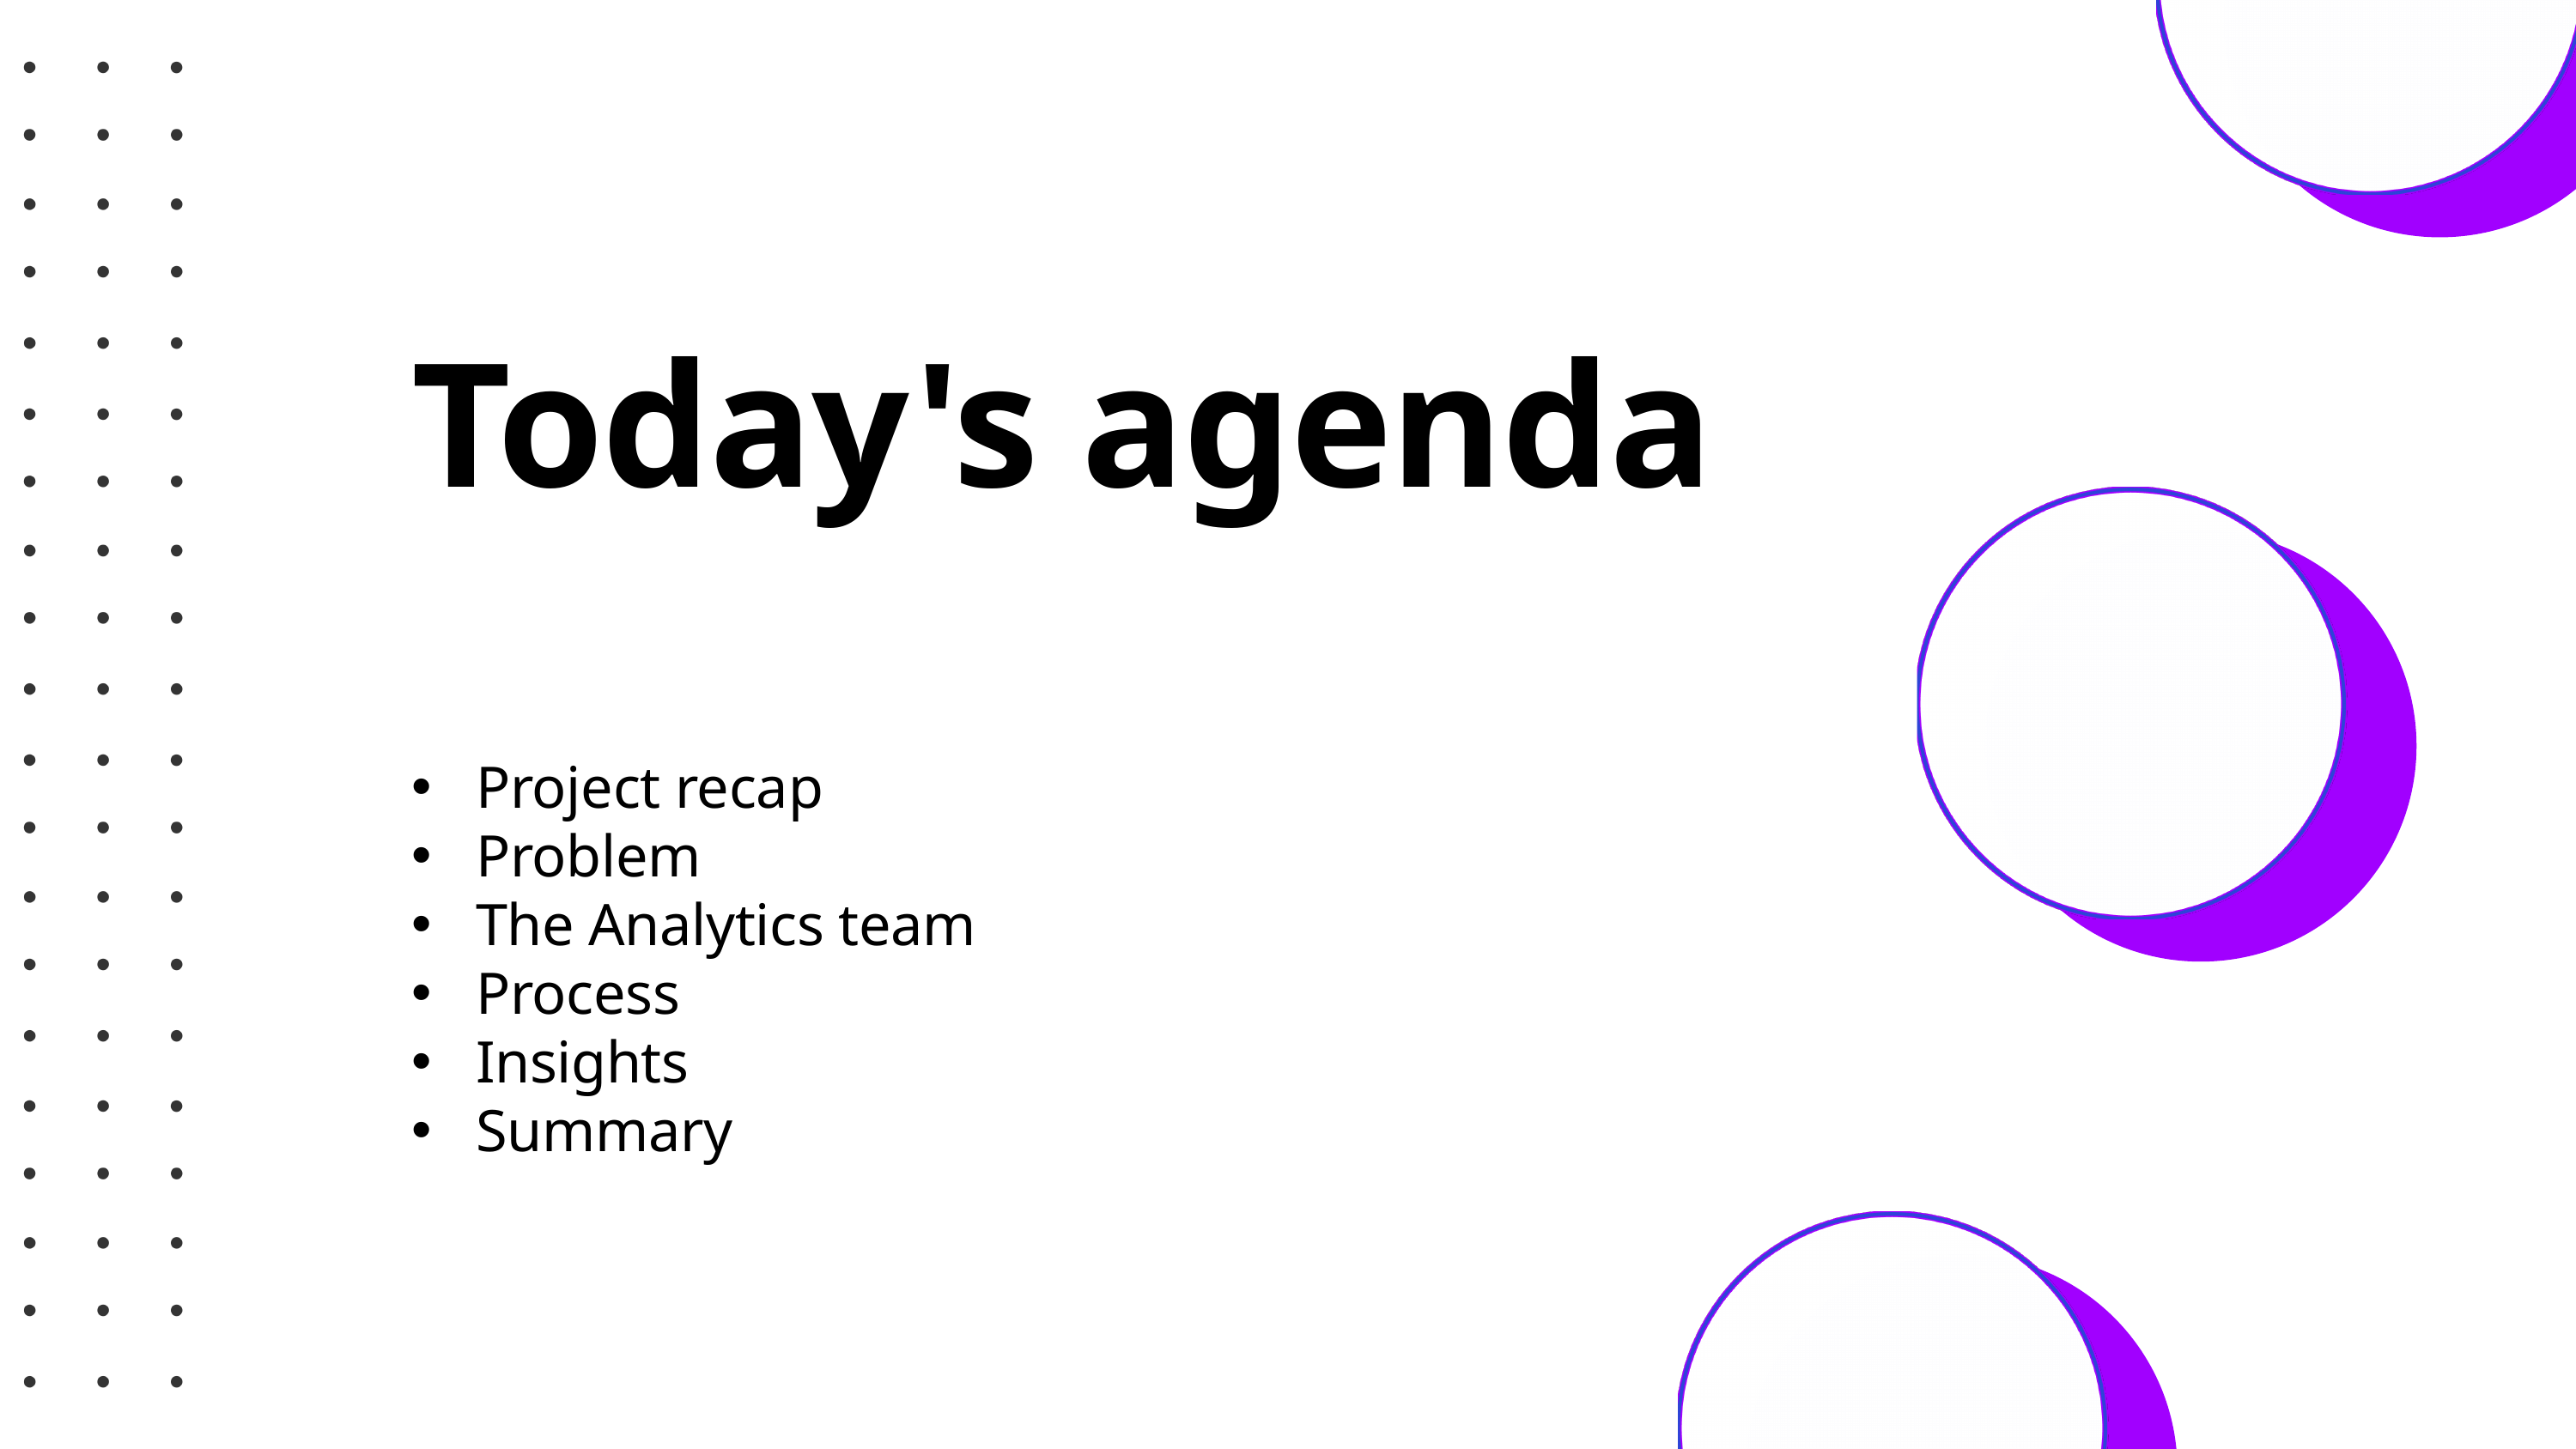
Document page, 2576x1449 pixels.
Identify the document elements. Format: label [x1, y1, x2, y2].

text_box [410, 349, 1986, 1168]
text_box [2155, 0, 2576, 238]
text_box [0, 57, 187, 1392]
text_box [1677, 1210, 2178, 1449]
text_box [1917, 487, 2417, 962]
